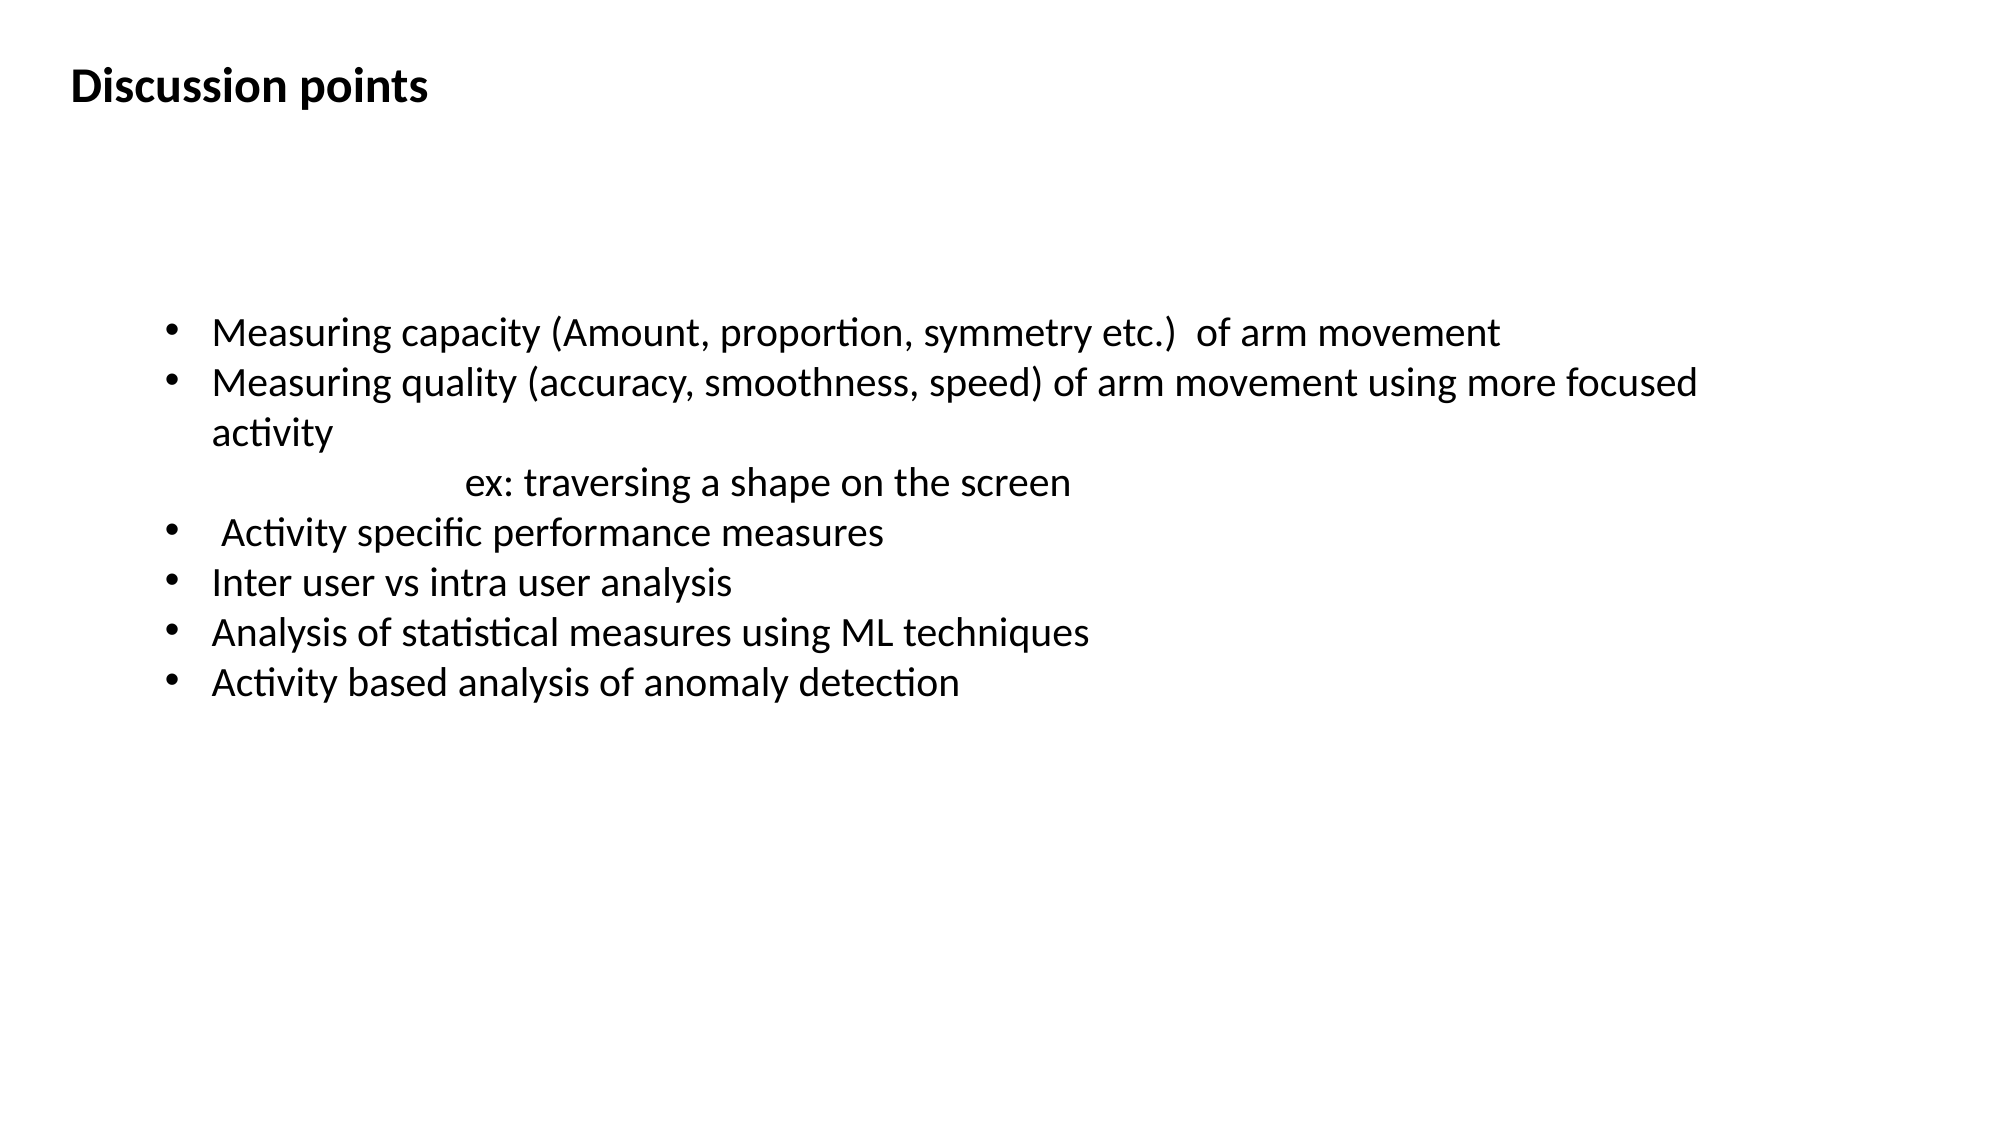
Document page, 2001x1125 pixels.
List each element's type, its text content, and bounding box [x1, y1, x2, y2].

text_box Discussion points [55, 44, 1170, 120]
text_box Measuring capacity (Amount, proportion, symmetry etc.) of arm movement Measuring quality (accuracy, smoothness, speed) of arm movement using more focused activity ex: traversing a shape on the screen Activity specific performance measures Inter user vs intra user analysis Analysis of statistical measures using ML techniques Activity based analysis of anomaly detection [149, 297, 1808, 847]
